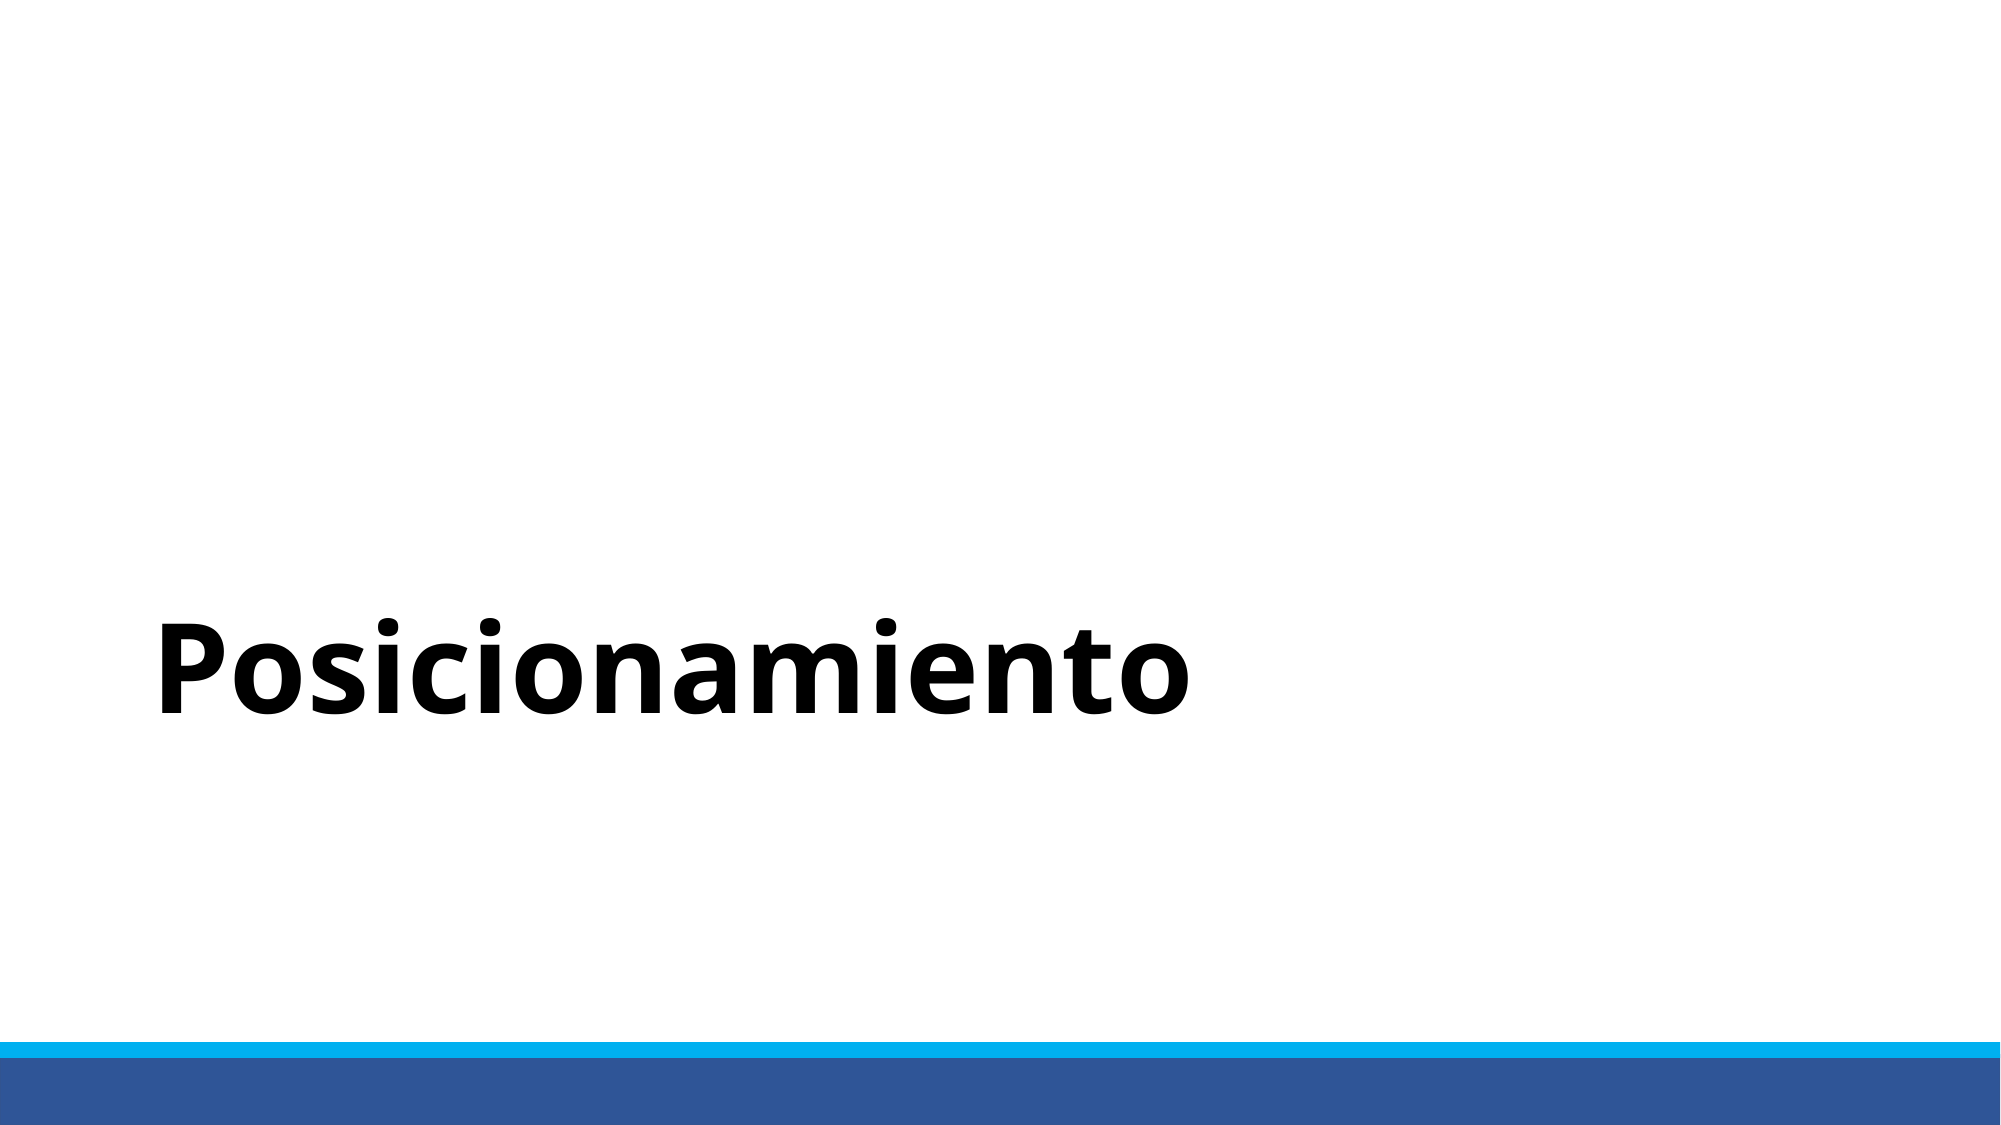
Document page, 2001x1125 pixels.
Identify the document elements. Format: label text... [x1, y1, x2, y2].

title Posicionamiento [136, 280, 1862, 749]
